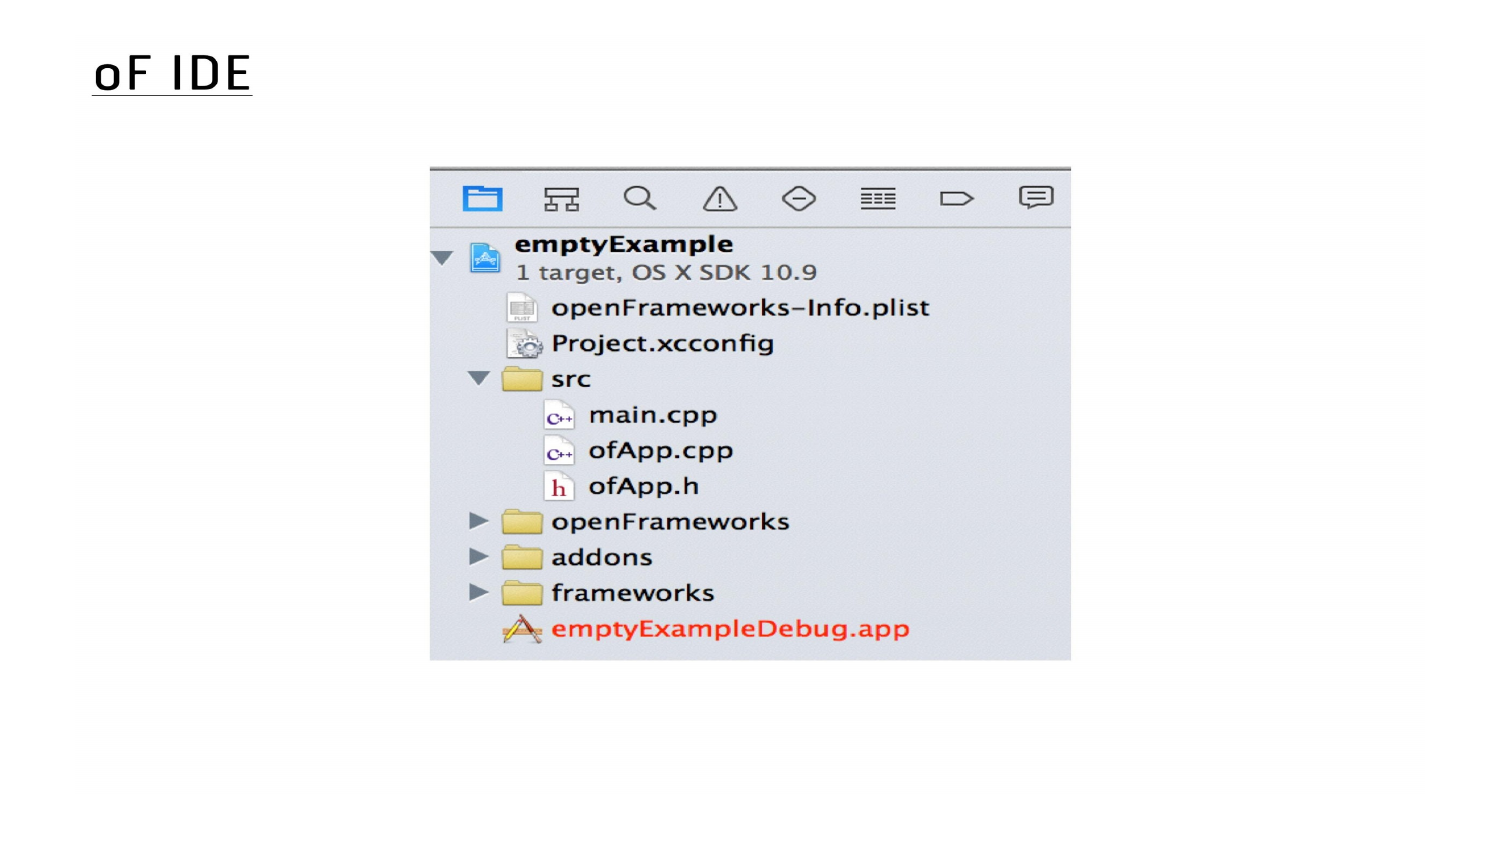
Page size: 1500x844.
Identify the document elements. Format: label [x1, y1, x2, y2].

picture [74, 33, 1426, 794]
